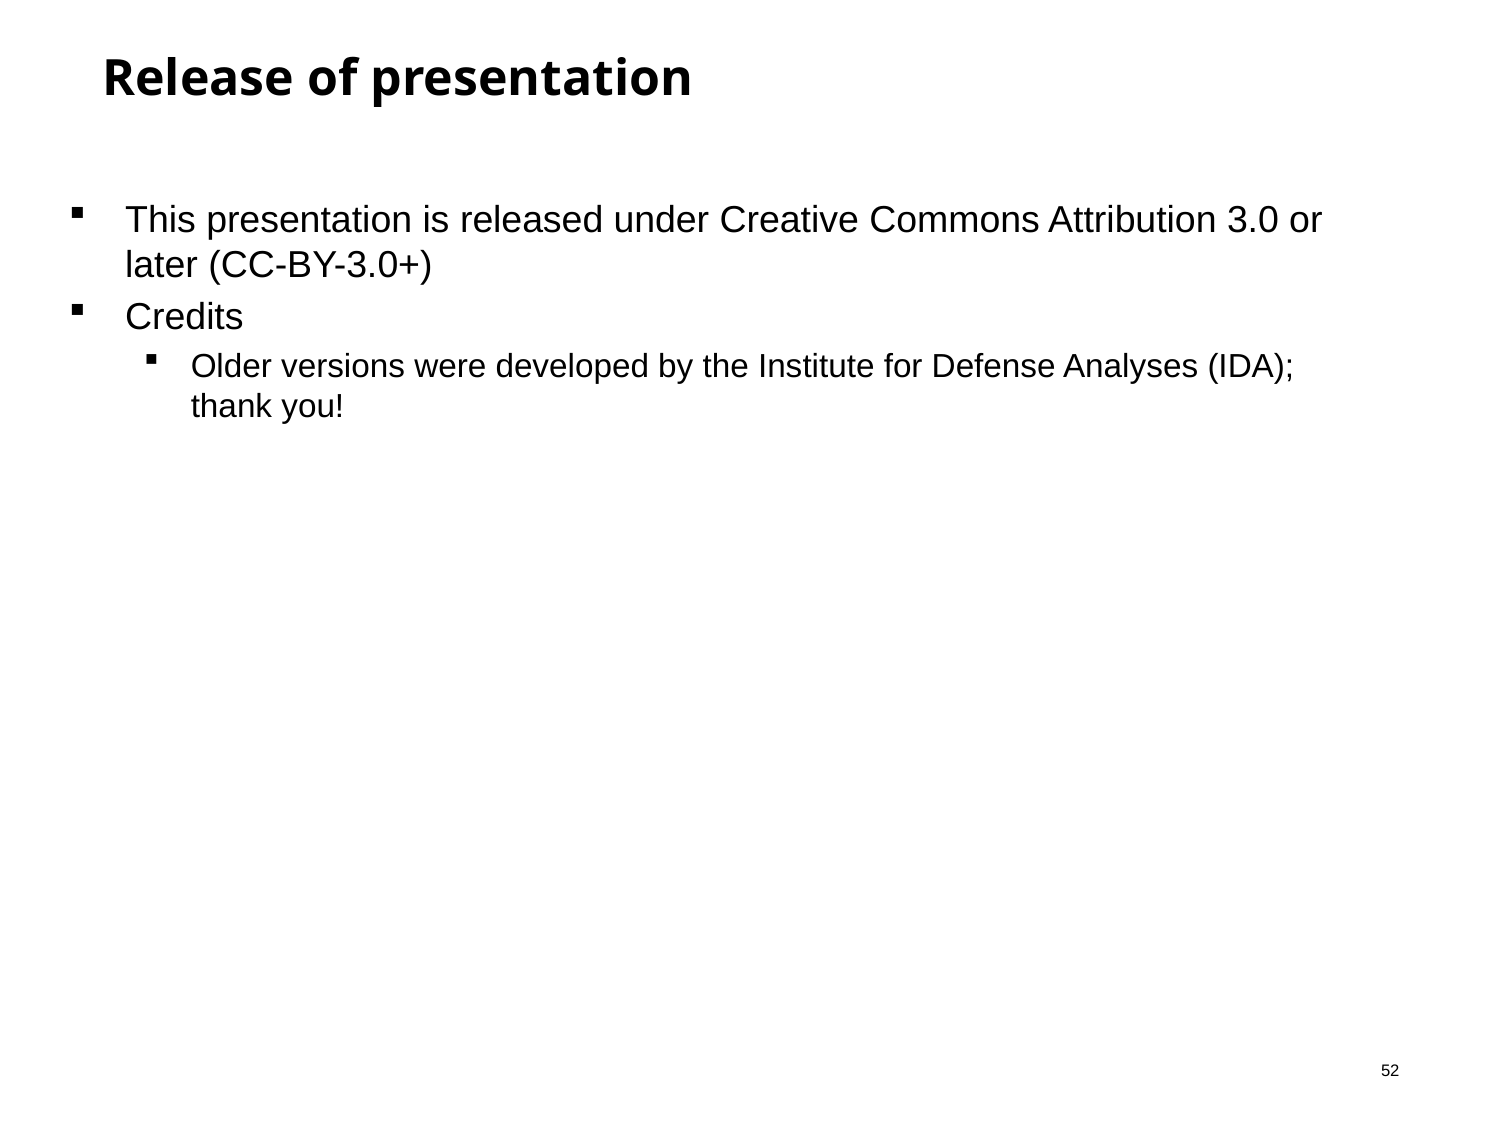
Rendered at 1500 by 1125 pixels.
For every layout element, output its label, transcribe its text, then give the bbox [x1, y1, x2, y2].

slide_number 51 [1101, 1012, 1415, 1088]
title Release of presentation [87, 37, 1376, 113]
list This presentation is released under Creative Commons Attribution 3.0 or later (CC-BY-3.0+) Credits Older versions were developed by the Institute for Defense Analyses (IDA); thank you! [53, 187, 1401, 1013]
